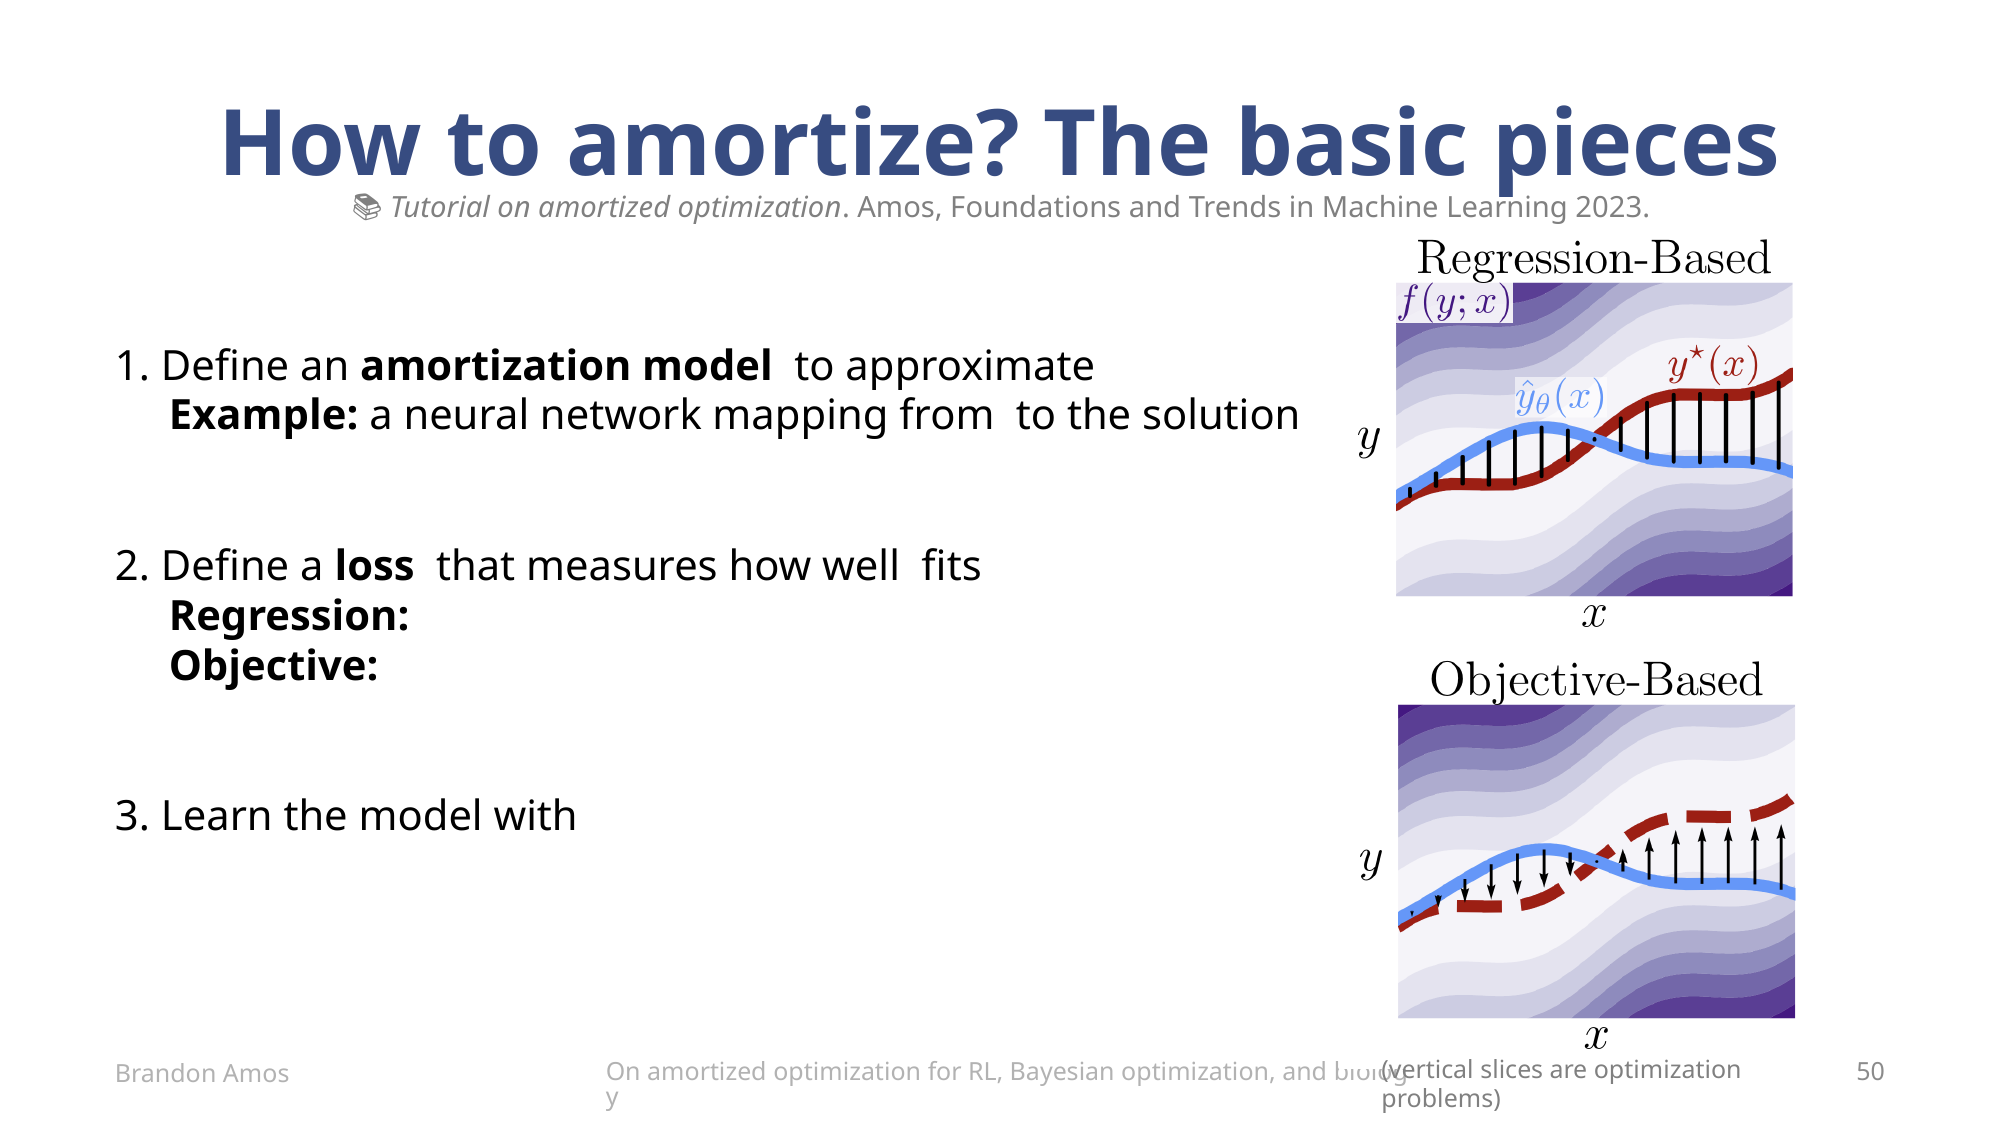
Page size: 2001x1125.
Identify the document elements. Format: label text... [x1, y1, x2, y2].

picture [1338, 650, 1819, 1069]
slide_number Brandon Amos [99, 1042, 567, 1103]
footer On amortized optimization for RL, Bayesian optimization, and biology [590, 1042, 1381, 1103]
picture [1351, 228, 1851, 647]
slide_number 50 [1824, 1042, 1900, 1103]
title How to amortize? The basic pieces [99, 45, 1900, 233]
text_box (vertical slices are optimization problems) [1381, 1053, 1843, 1113]
text_box 📚 Tutorial on amortized optimization. Amos, Foundations and Trends in Machine Learning 2023. [293, 181, 1710, 249]
